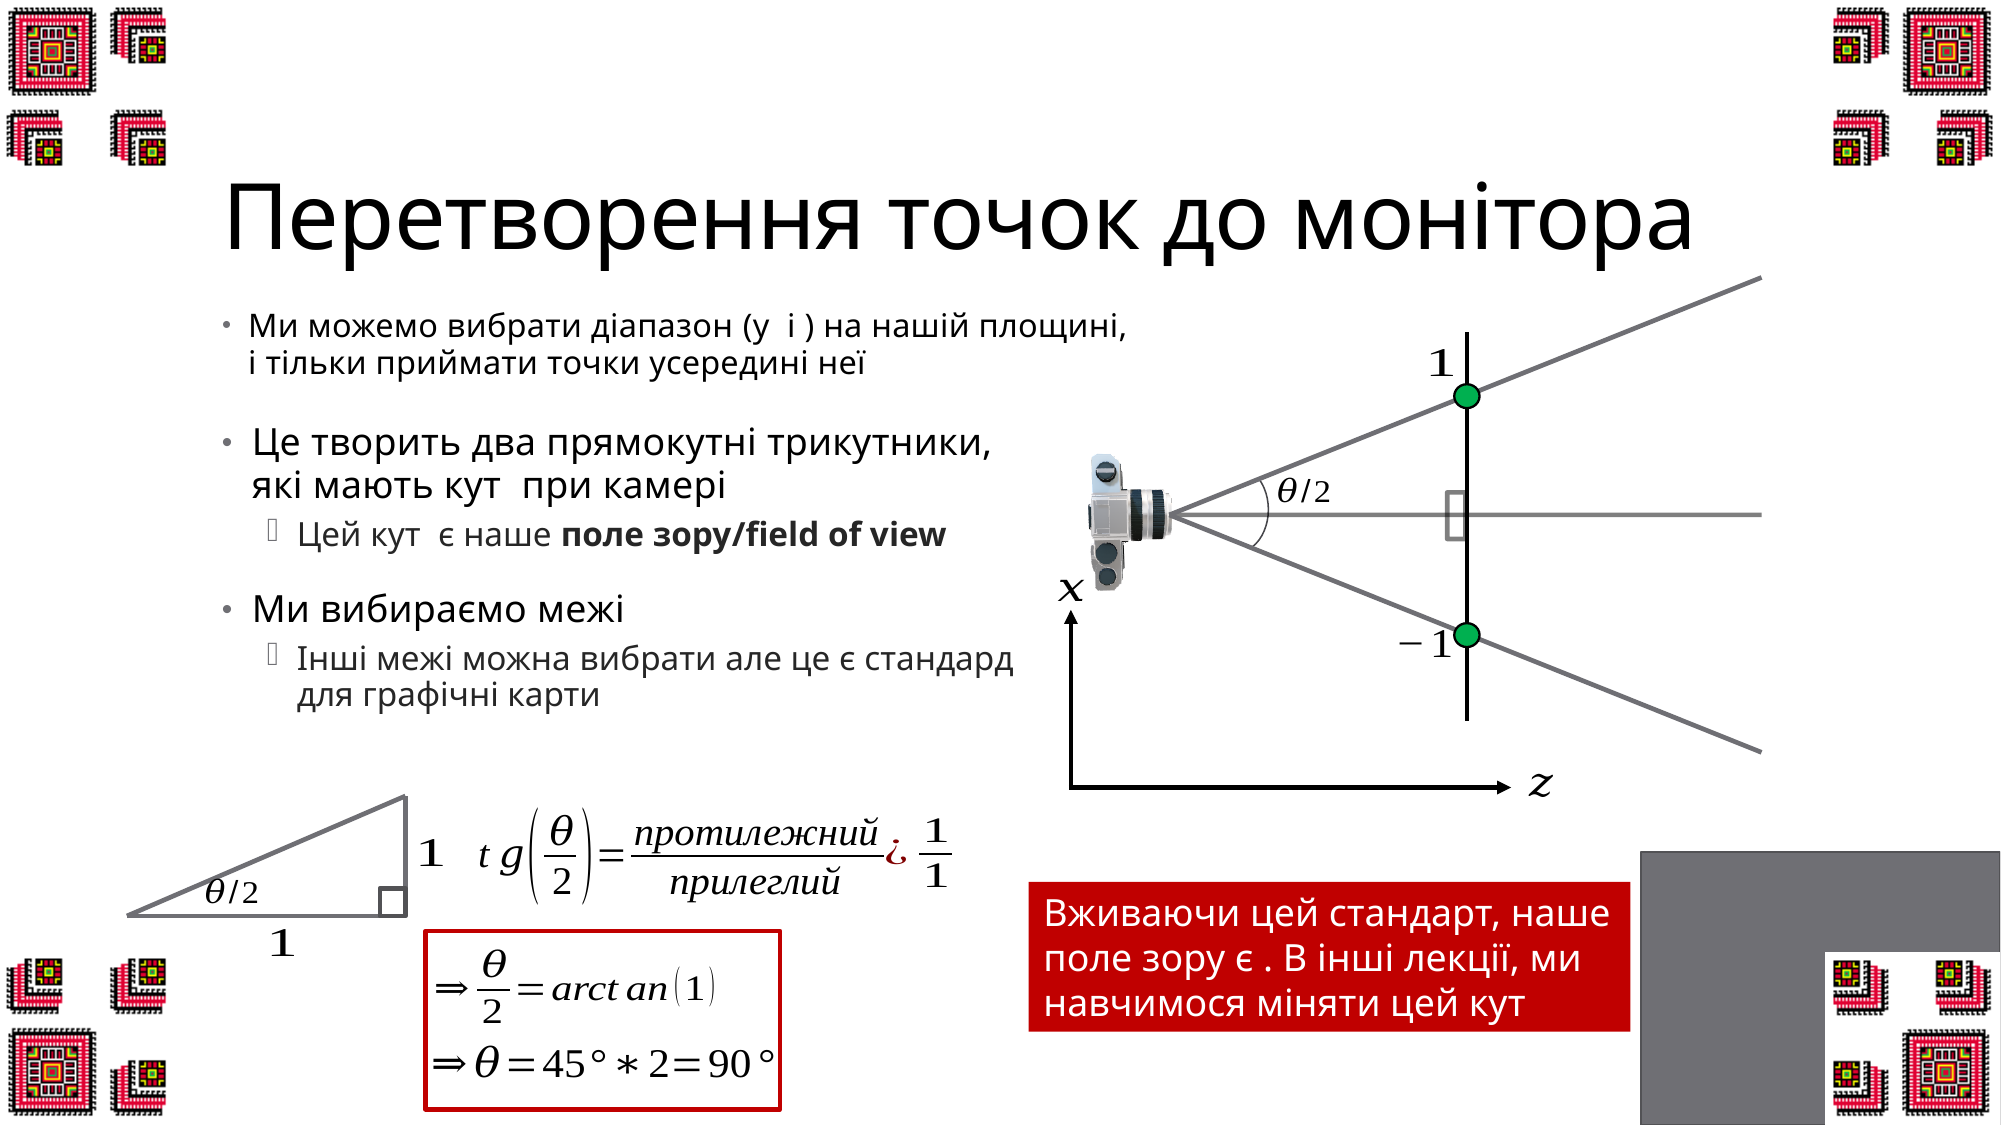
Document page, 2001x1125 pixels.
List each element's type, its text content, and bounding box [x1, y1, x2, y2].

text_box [1169, 277, 1762, 511]
text_box [424, 930, 781, 1110]
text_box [126, 795, 404, 912]
picture [1825, 0, 2000, 175]
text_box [1169, 514, 1762, 753]
picture [0, 950, 175, 1125]
title Перетворення точок до монітора [206, 60, 1797, 278]
picture [1825, 952, 2000, 1125]
picture [0, 0, 175, 175]
picture [1084, 445, 1169, 598]
